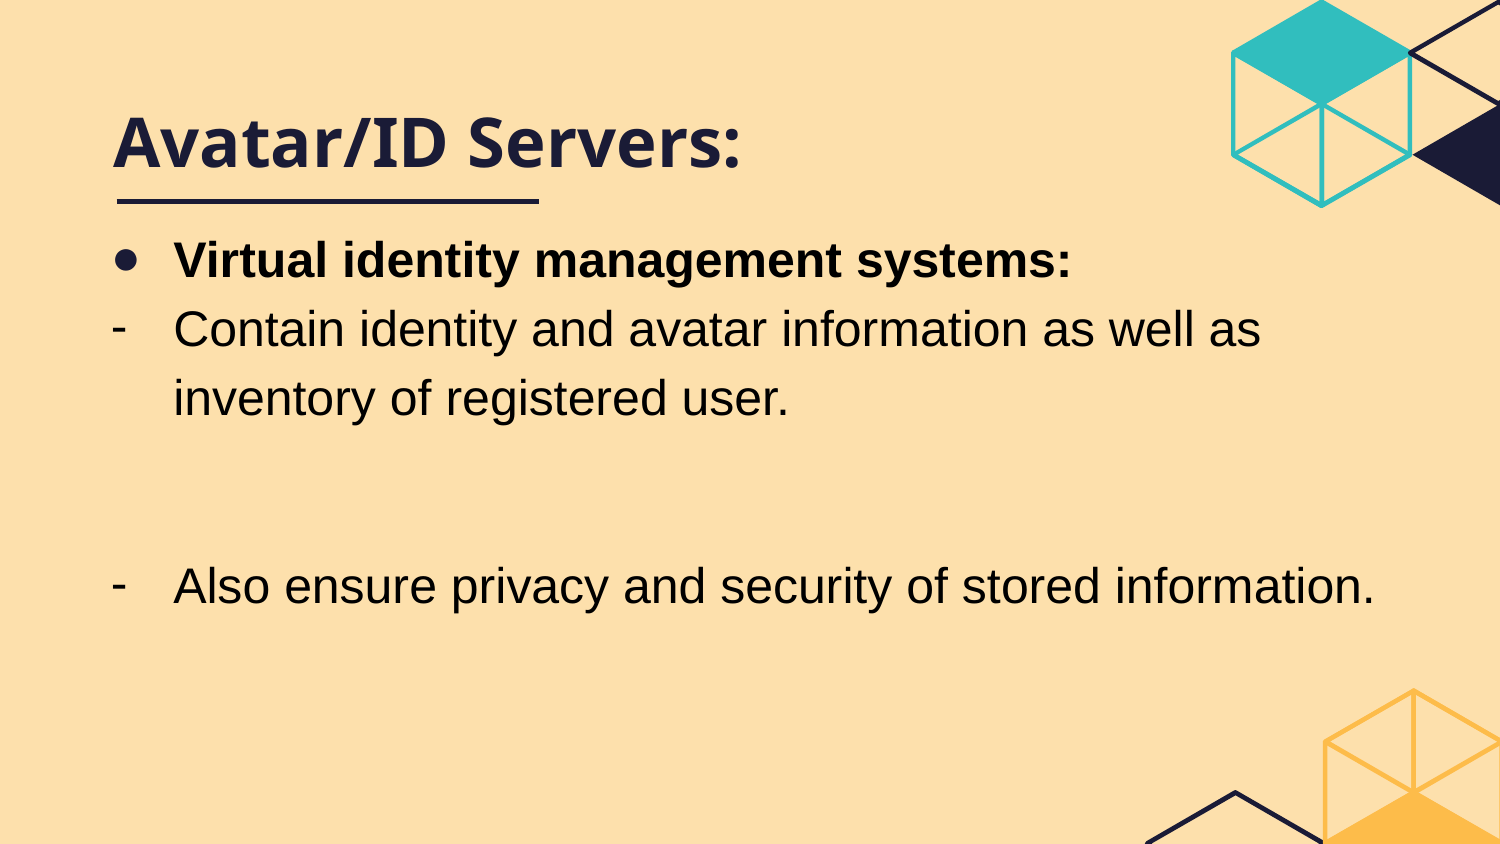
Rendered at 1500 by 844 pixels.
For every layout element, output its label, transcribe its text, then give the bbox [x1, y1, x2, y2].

title Avatar/ID Servers: [98, 94, 1402, 197]
list Virtual identity management systems: Contain identity and avatar information as well as inventory of registered user. Also ensure privacy and security of stored information. [98, 218, 1413, 718]
